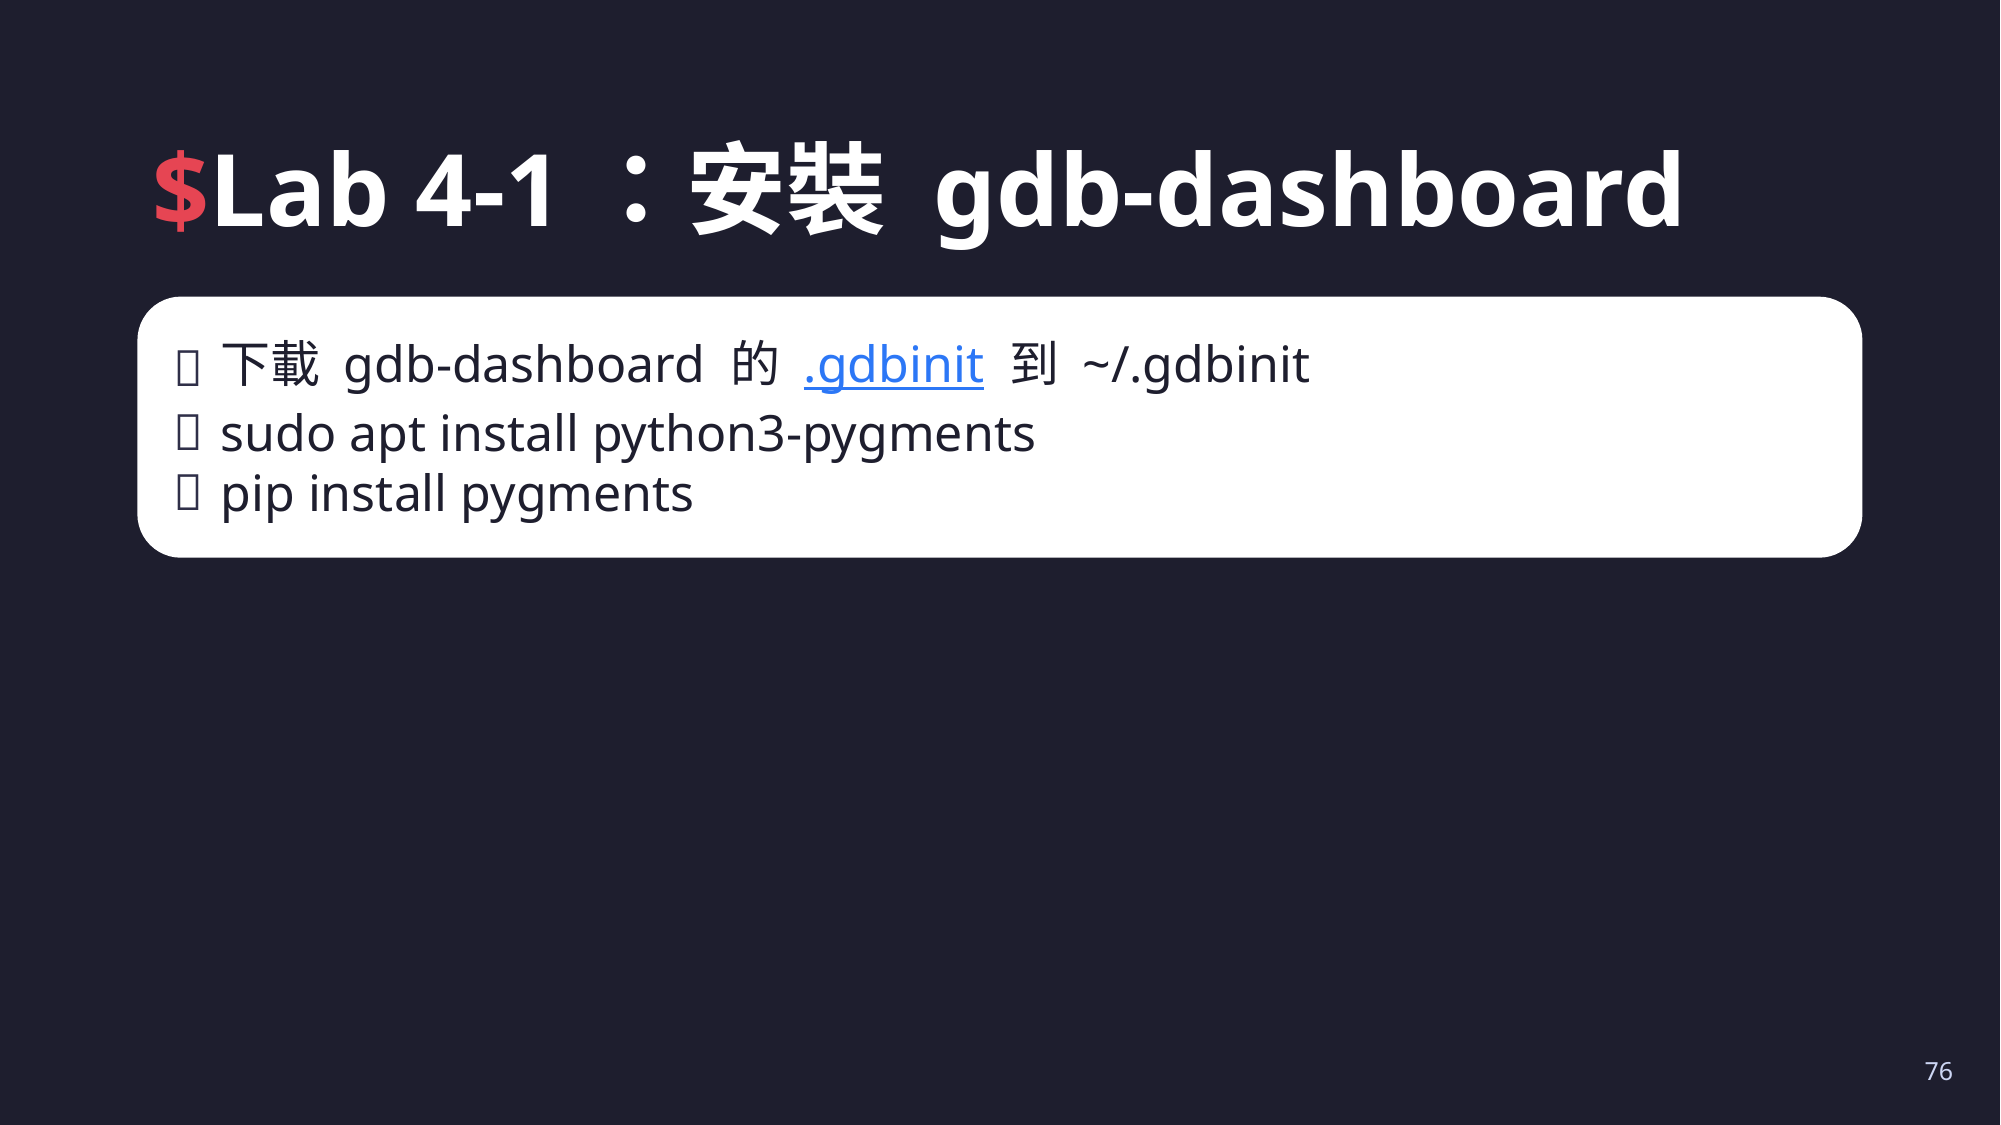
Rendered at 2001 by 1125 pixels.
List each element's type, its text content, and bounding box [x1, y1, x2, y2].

title $Lab 4-1：安裝 gdb-dashboard [137, 117, 1863, 271]
slide_number 76 [1518, 1042, 1969, 1103]
text_box 下載 gdb-dashboard 的 .gdbinit 到 ~/.gdbinit sudo apt install python3-pygments pip install pygments [136, 295, 1864, 559]
